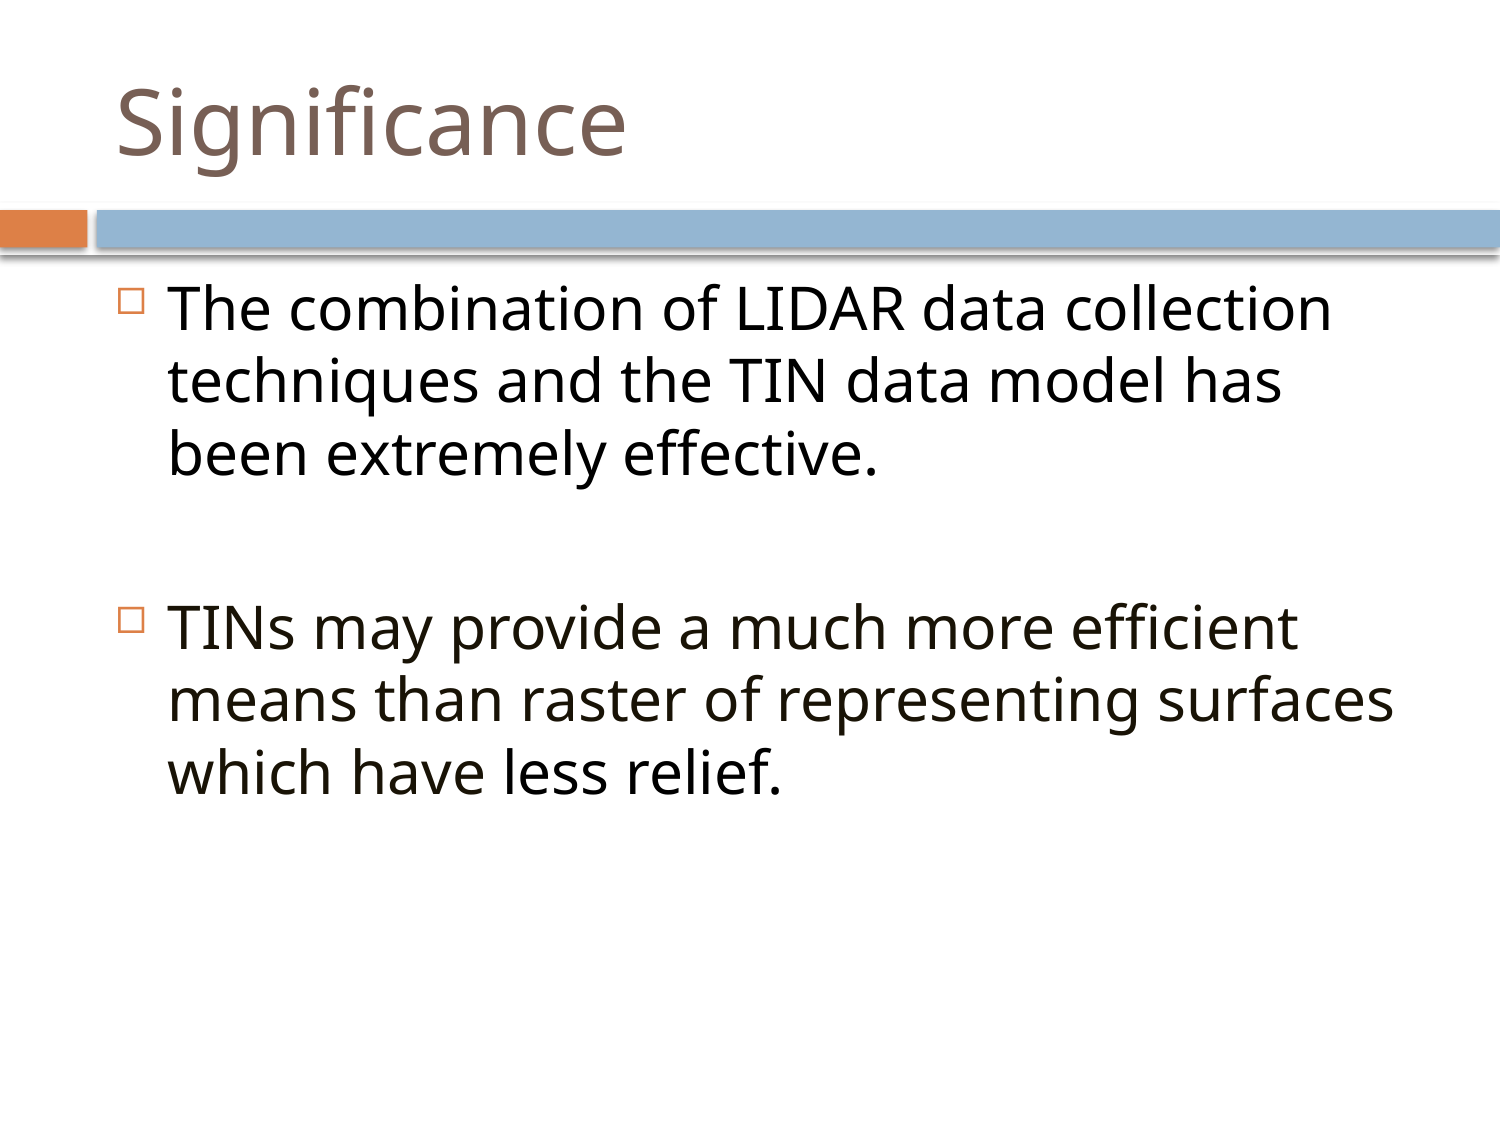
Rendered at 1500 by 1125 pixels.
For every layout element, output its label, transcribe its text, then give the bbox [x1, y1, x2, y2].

title Significance [100, 37, 1438, 200]
list The combination of LIDAR data collection techniques and the TIN data model has been extremely effective. TINs may provide a much more efficient means than raster of representing surfaces which have less relief. [100, 262, 1438, 1000]
